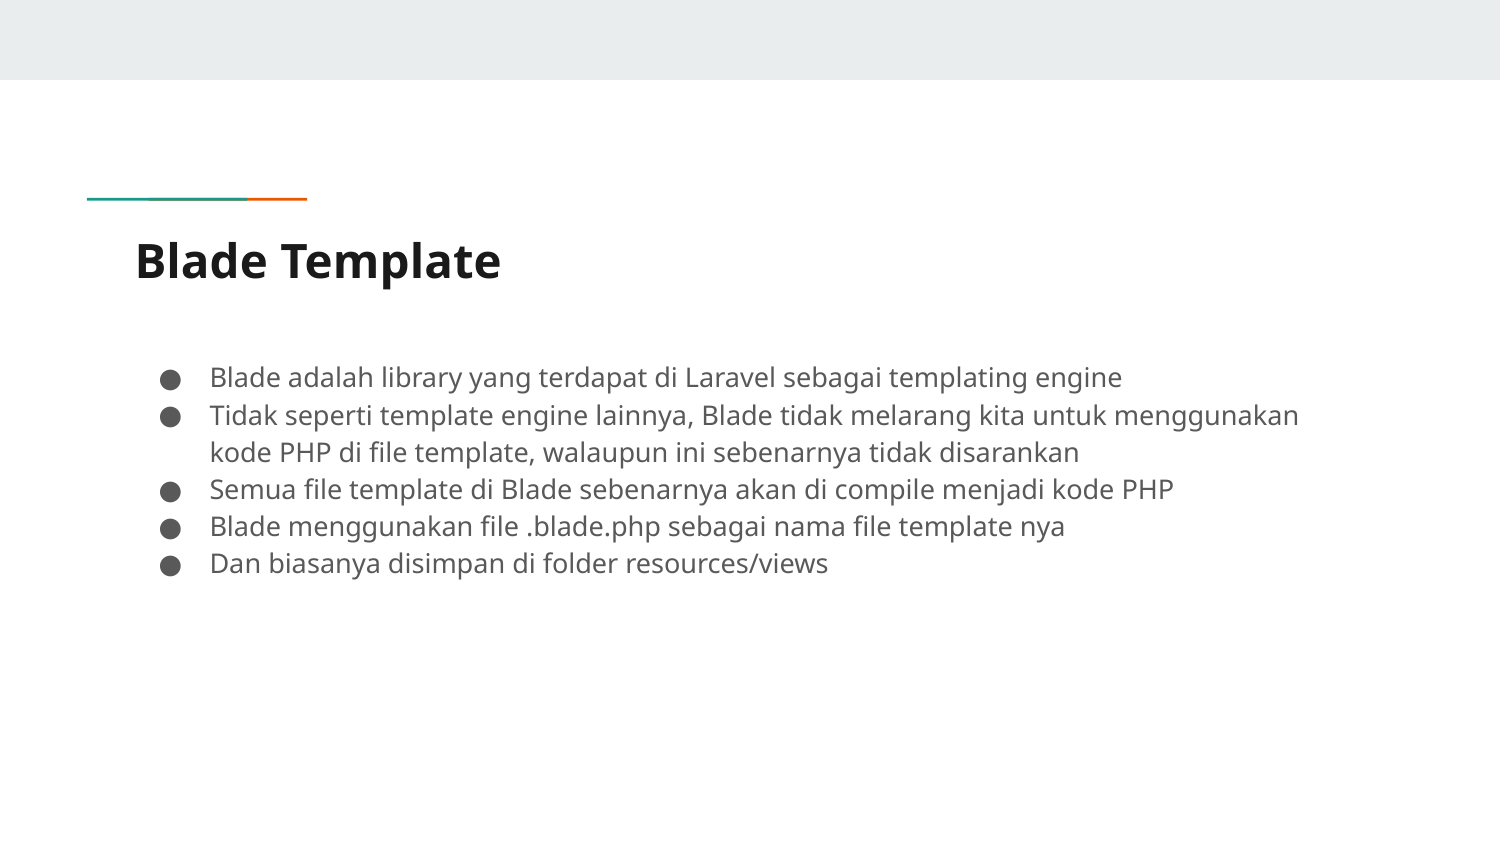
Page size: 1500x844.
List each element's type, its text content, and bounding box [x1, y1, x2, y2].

list Blade adalah library yang terdapat di Laravel sebagai templating engine Tidak seperti template engine lainnya, Blade tidak melarang kita untuk menggunakan kode PHP di file template, walaupun ini sebenarnya tidak disarankan Semua file template di Blade sebenarnya akan di compile menjadi kode PHP Blade menggunakan file .blade.php sebagai nama file template nya Dan biasanya disimpan di folder resources/views [119, 341, 1381, 712]
title Blade Template [119, 216, 1381, 305]
